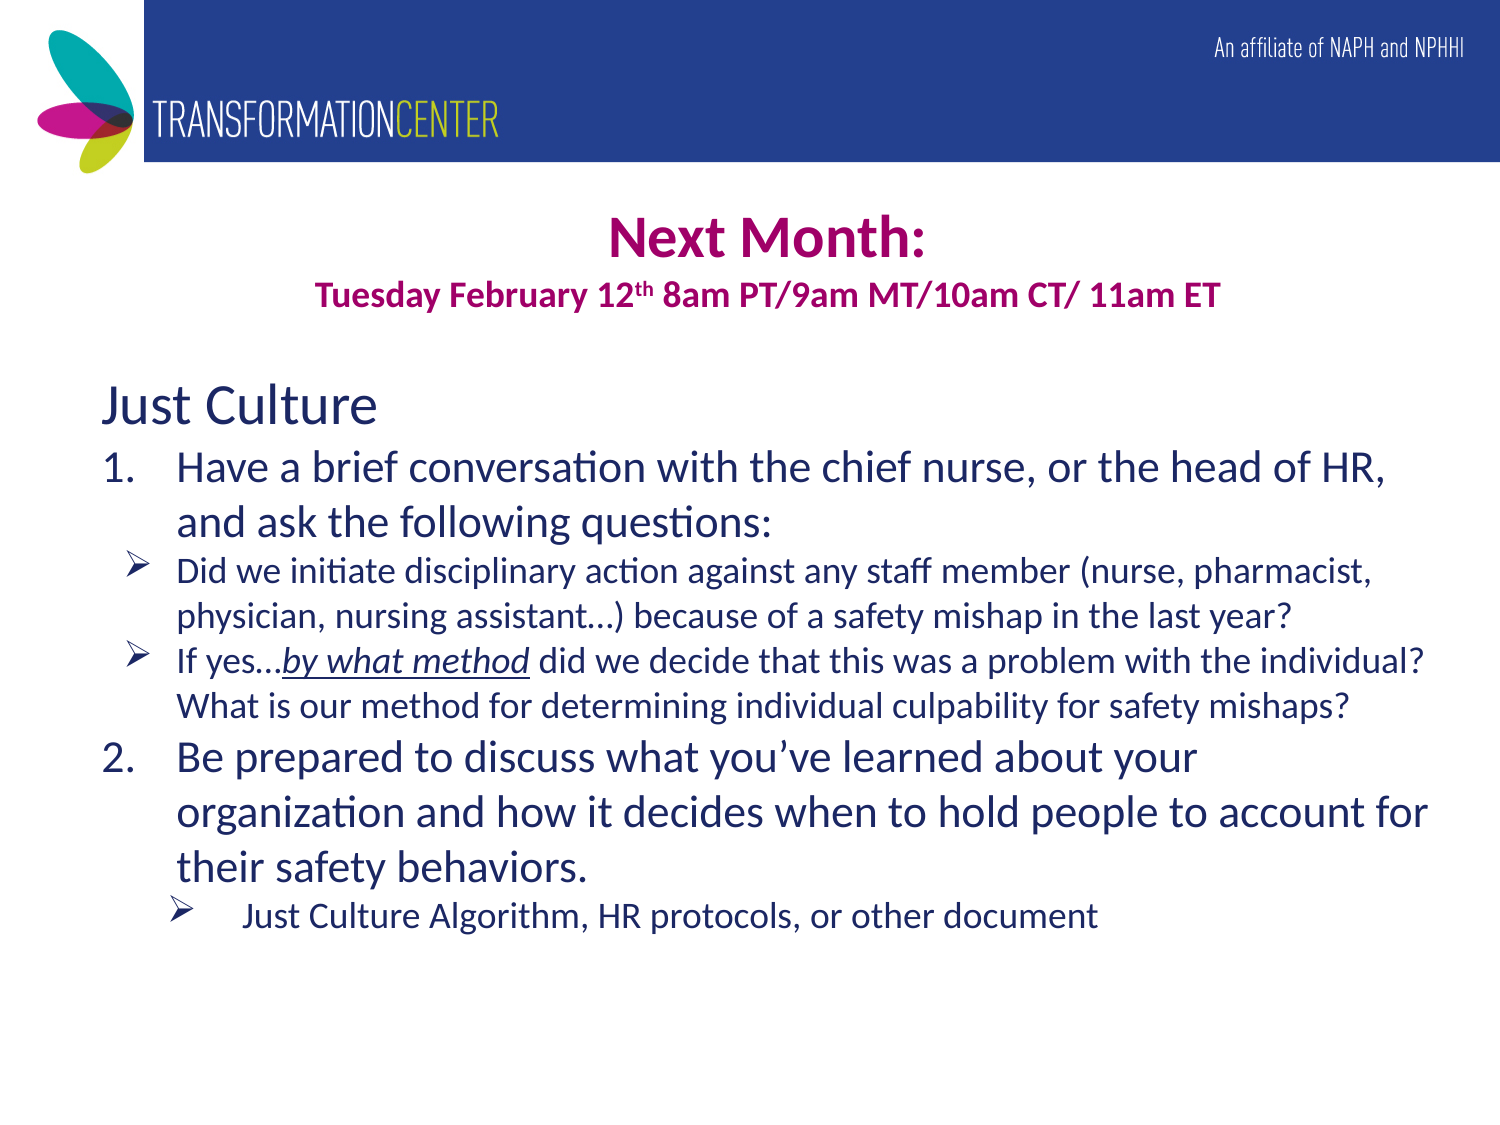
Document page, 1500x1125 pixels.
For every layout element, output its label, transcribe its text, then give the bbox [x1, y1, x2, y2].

title Next Month: Tuesday February 12th 8am PT/9am MT/10am CT/ 11am ET [92, 189, 1443, 359]
picture [0, 0, 1500, 1125]
list Just Culture Have a brief conversation with the chief nurse, or the head of HR, and ask the following questions: Did we initiate disciplinary action against any staff member (nurse, pharmacist, physician, nursing assistant…) because of a safety mishap in the last year? If yes…by what method did we decide that this was a problem with the individual? What is our method for determining individual culpability for safety mishaps? Be prepared to discuss what you’ve learned about your organization and how it decides when to hold people to account for their safety behaviors. Just Culture Algorithm, HR protocols, or other document [86, 359, 1450, 1125]
